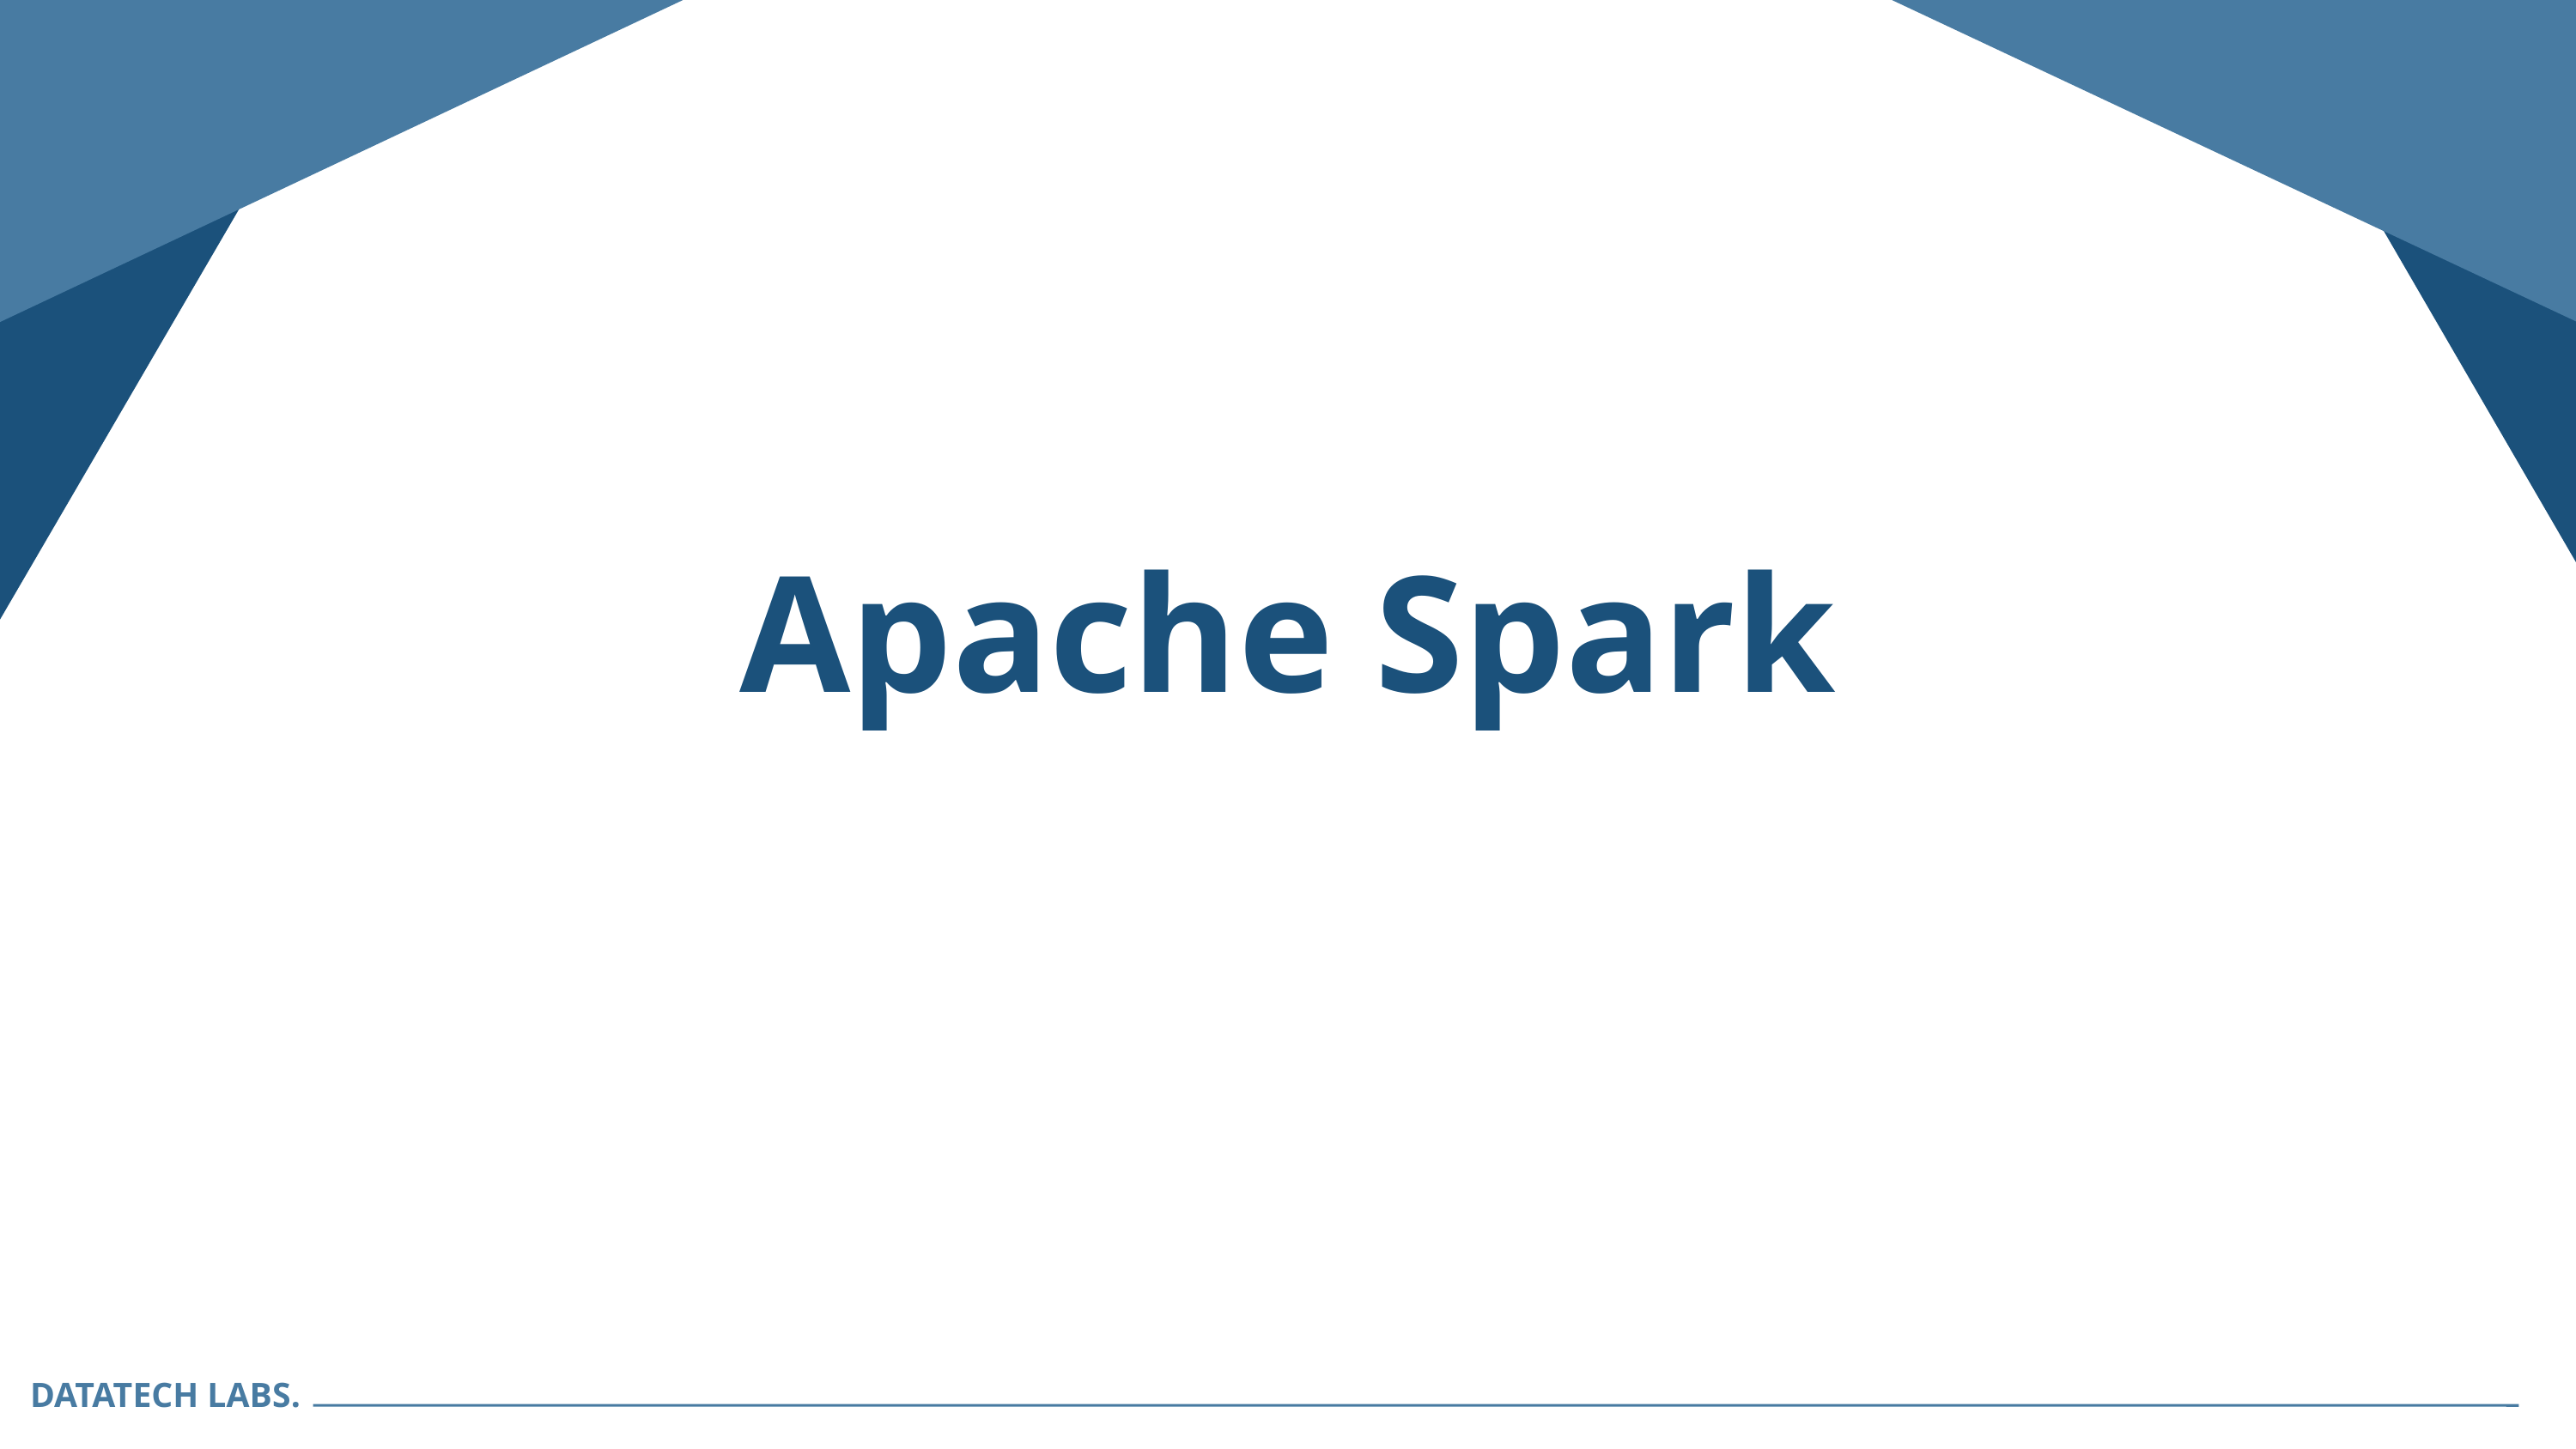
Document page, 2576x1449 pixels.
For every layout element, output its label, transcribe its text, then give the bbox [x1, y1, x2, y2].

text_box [2386, 0, 2576, 542]
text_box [2146, 0, 2453, 412]
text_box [0, 0, 199, 610]
text_box Apache Spark [557, 530, 2019, 724]
text_box DATATECH LABS. [29, 1373, 313, 1414]
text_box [131, 0, 433, 415]
